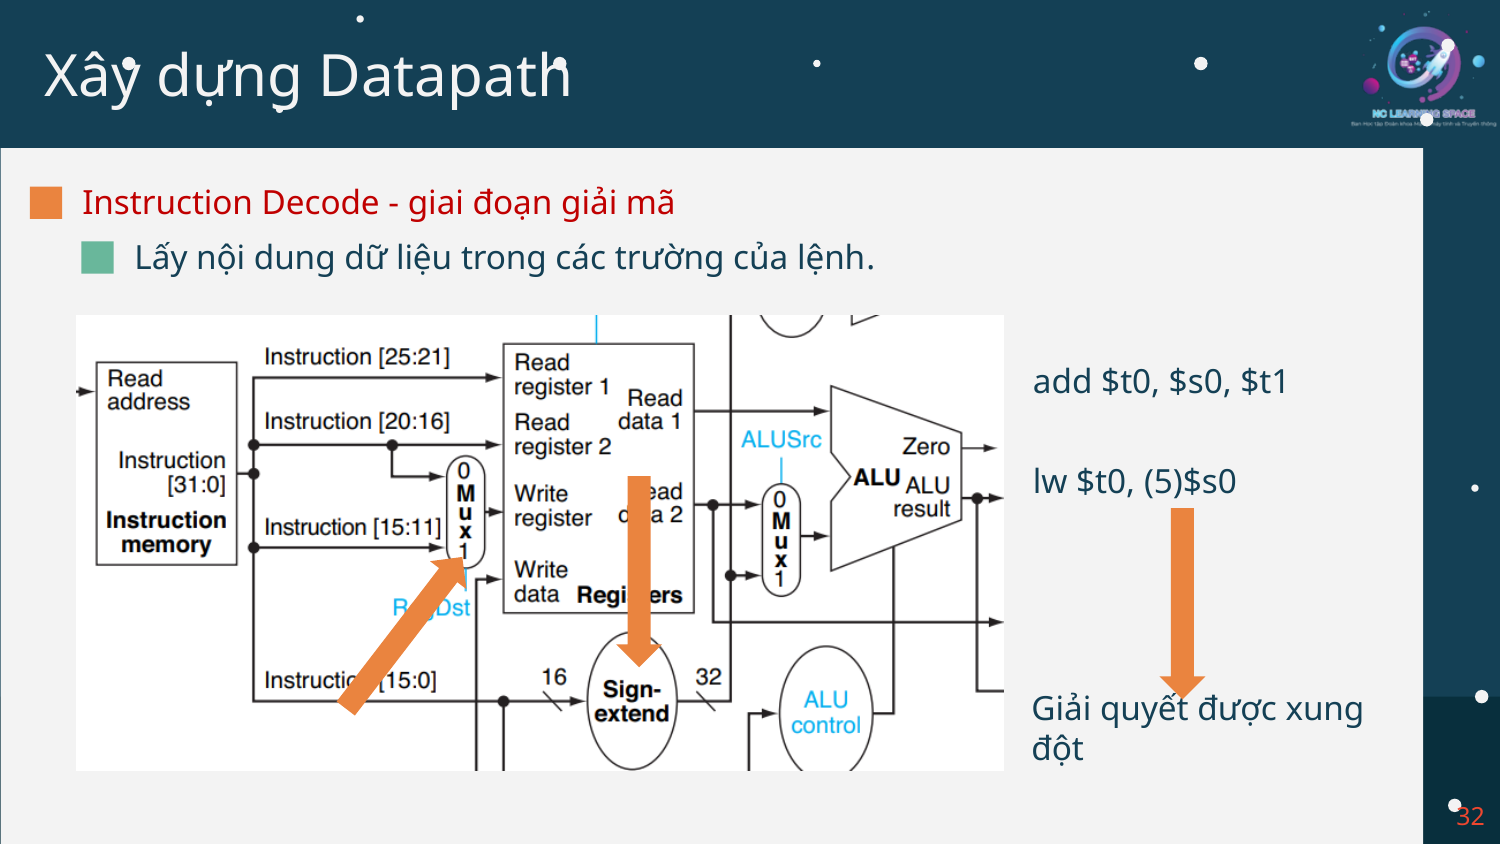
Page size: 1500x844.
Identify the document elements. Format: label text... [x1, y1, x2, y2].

picture [1337, 0, 1500, 156]
text_box Instruction Decode - giai đoạn giải mã [67, 121, 1101, 236]
title Xây dựng Datapath [29, 25, 1367, 120]
text_box add $t0, $s0, $t1 [1017, 300, 1432, 400]
text_box [1157, 506, 1208, 702]
text_box [29, 186, 63, 219]
picture [76, 314, 1004, 771]
text_box Lấy nội dung dữ liệu trong các trường của lệnh. [119, 176, 1367, 291]
text_box 32 [1162, 794, 1500, 840]
text_box lw $t0, (5)$s0 [1017, 400, 1432, 516]
text_box [0, 148, 1424, 844]
text_box [81, 241, 114, 274]
text_box Giải quyết được xung đột [1016, 667, 1431, 782]
